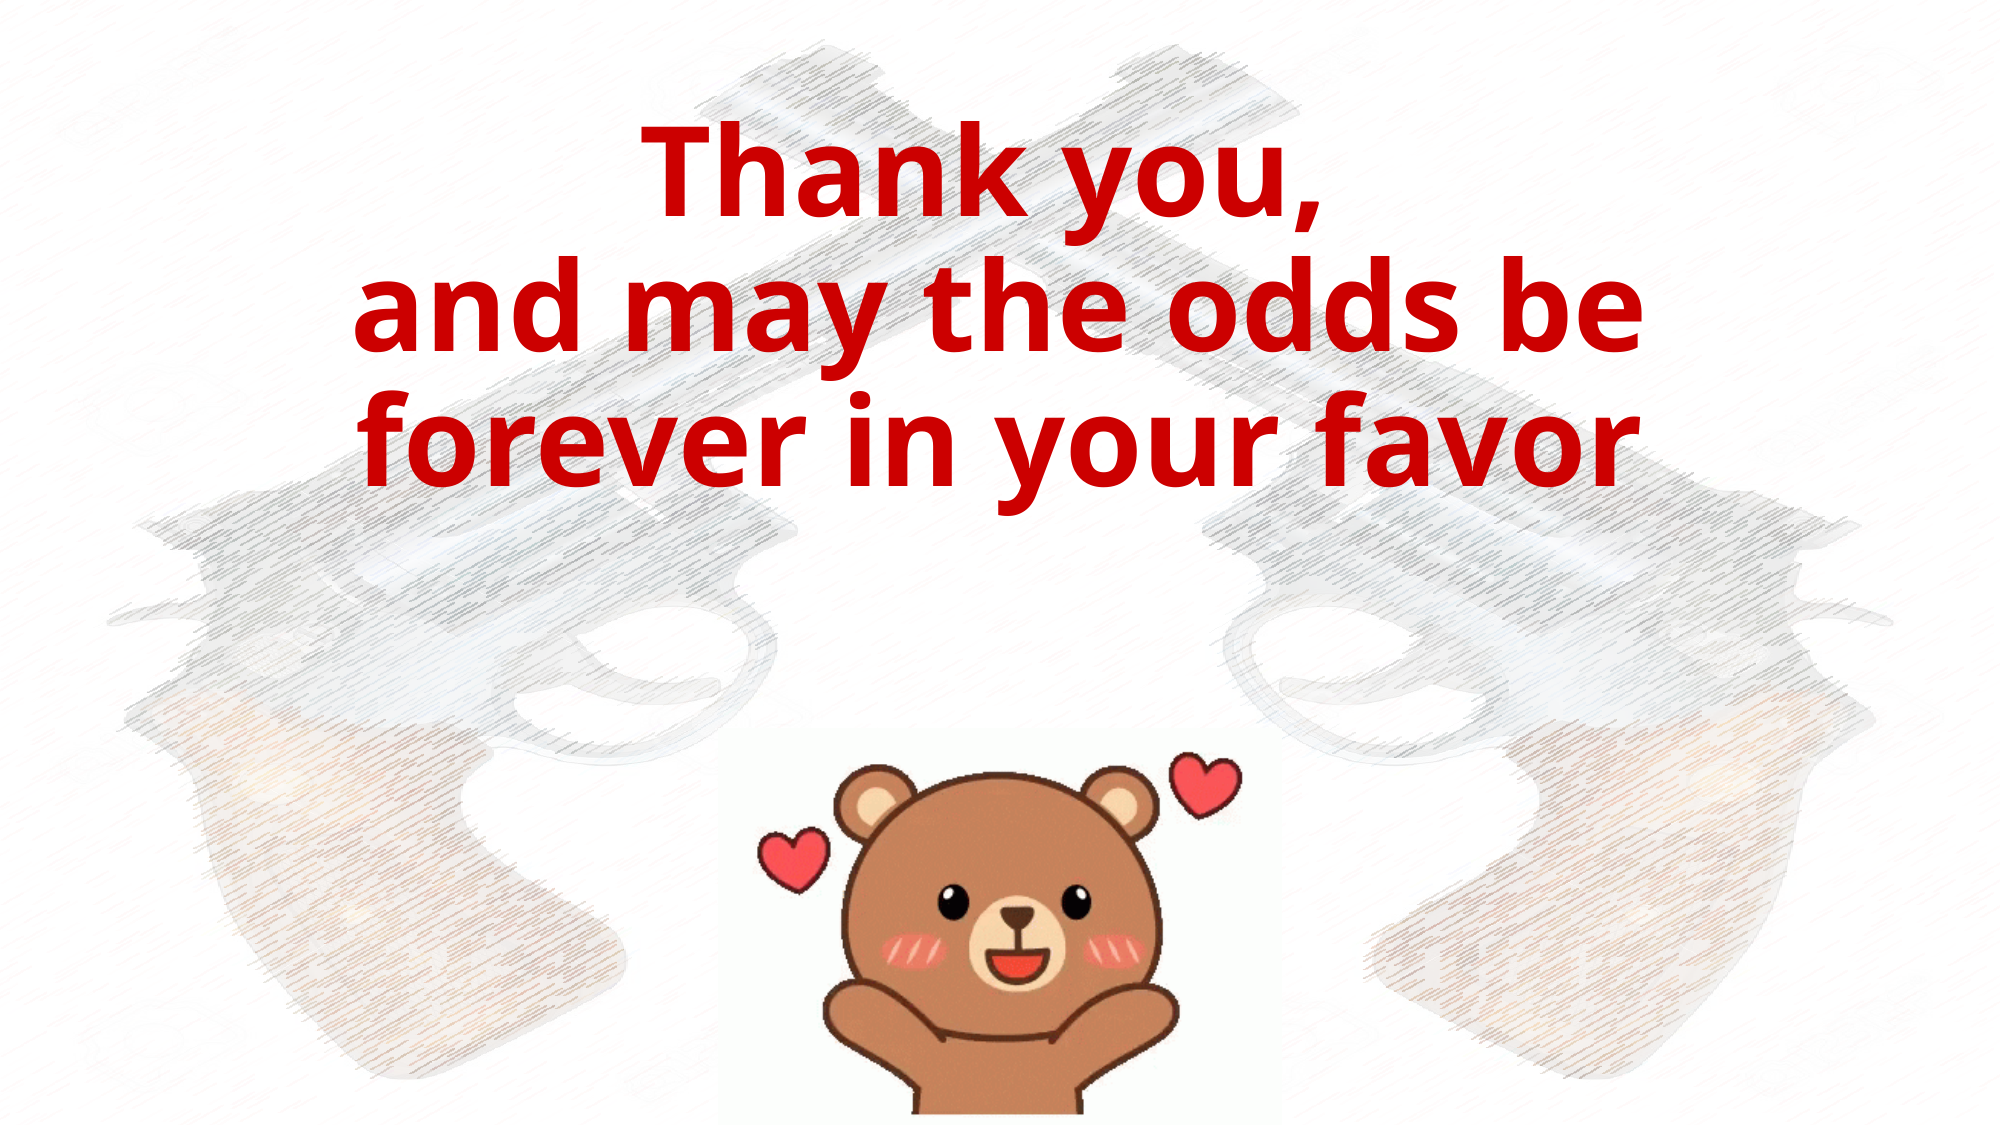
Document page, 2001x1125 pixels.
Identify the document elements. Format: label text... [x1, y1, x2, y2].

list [718, 728, 1282, 1125]
title Thank you, and may the odds be forever in your favor [137, 59, 1863, 563]
